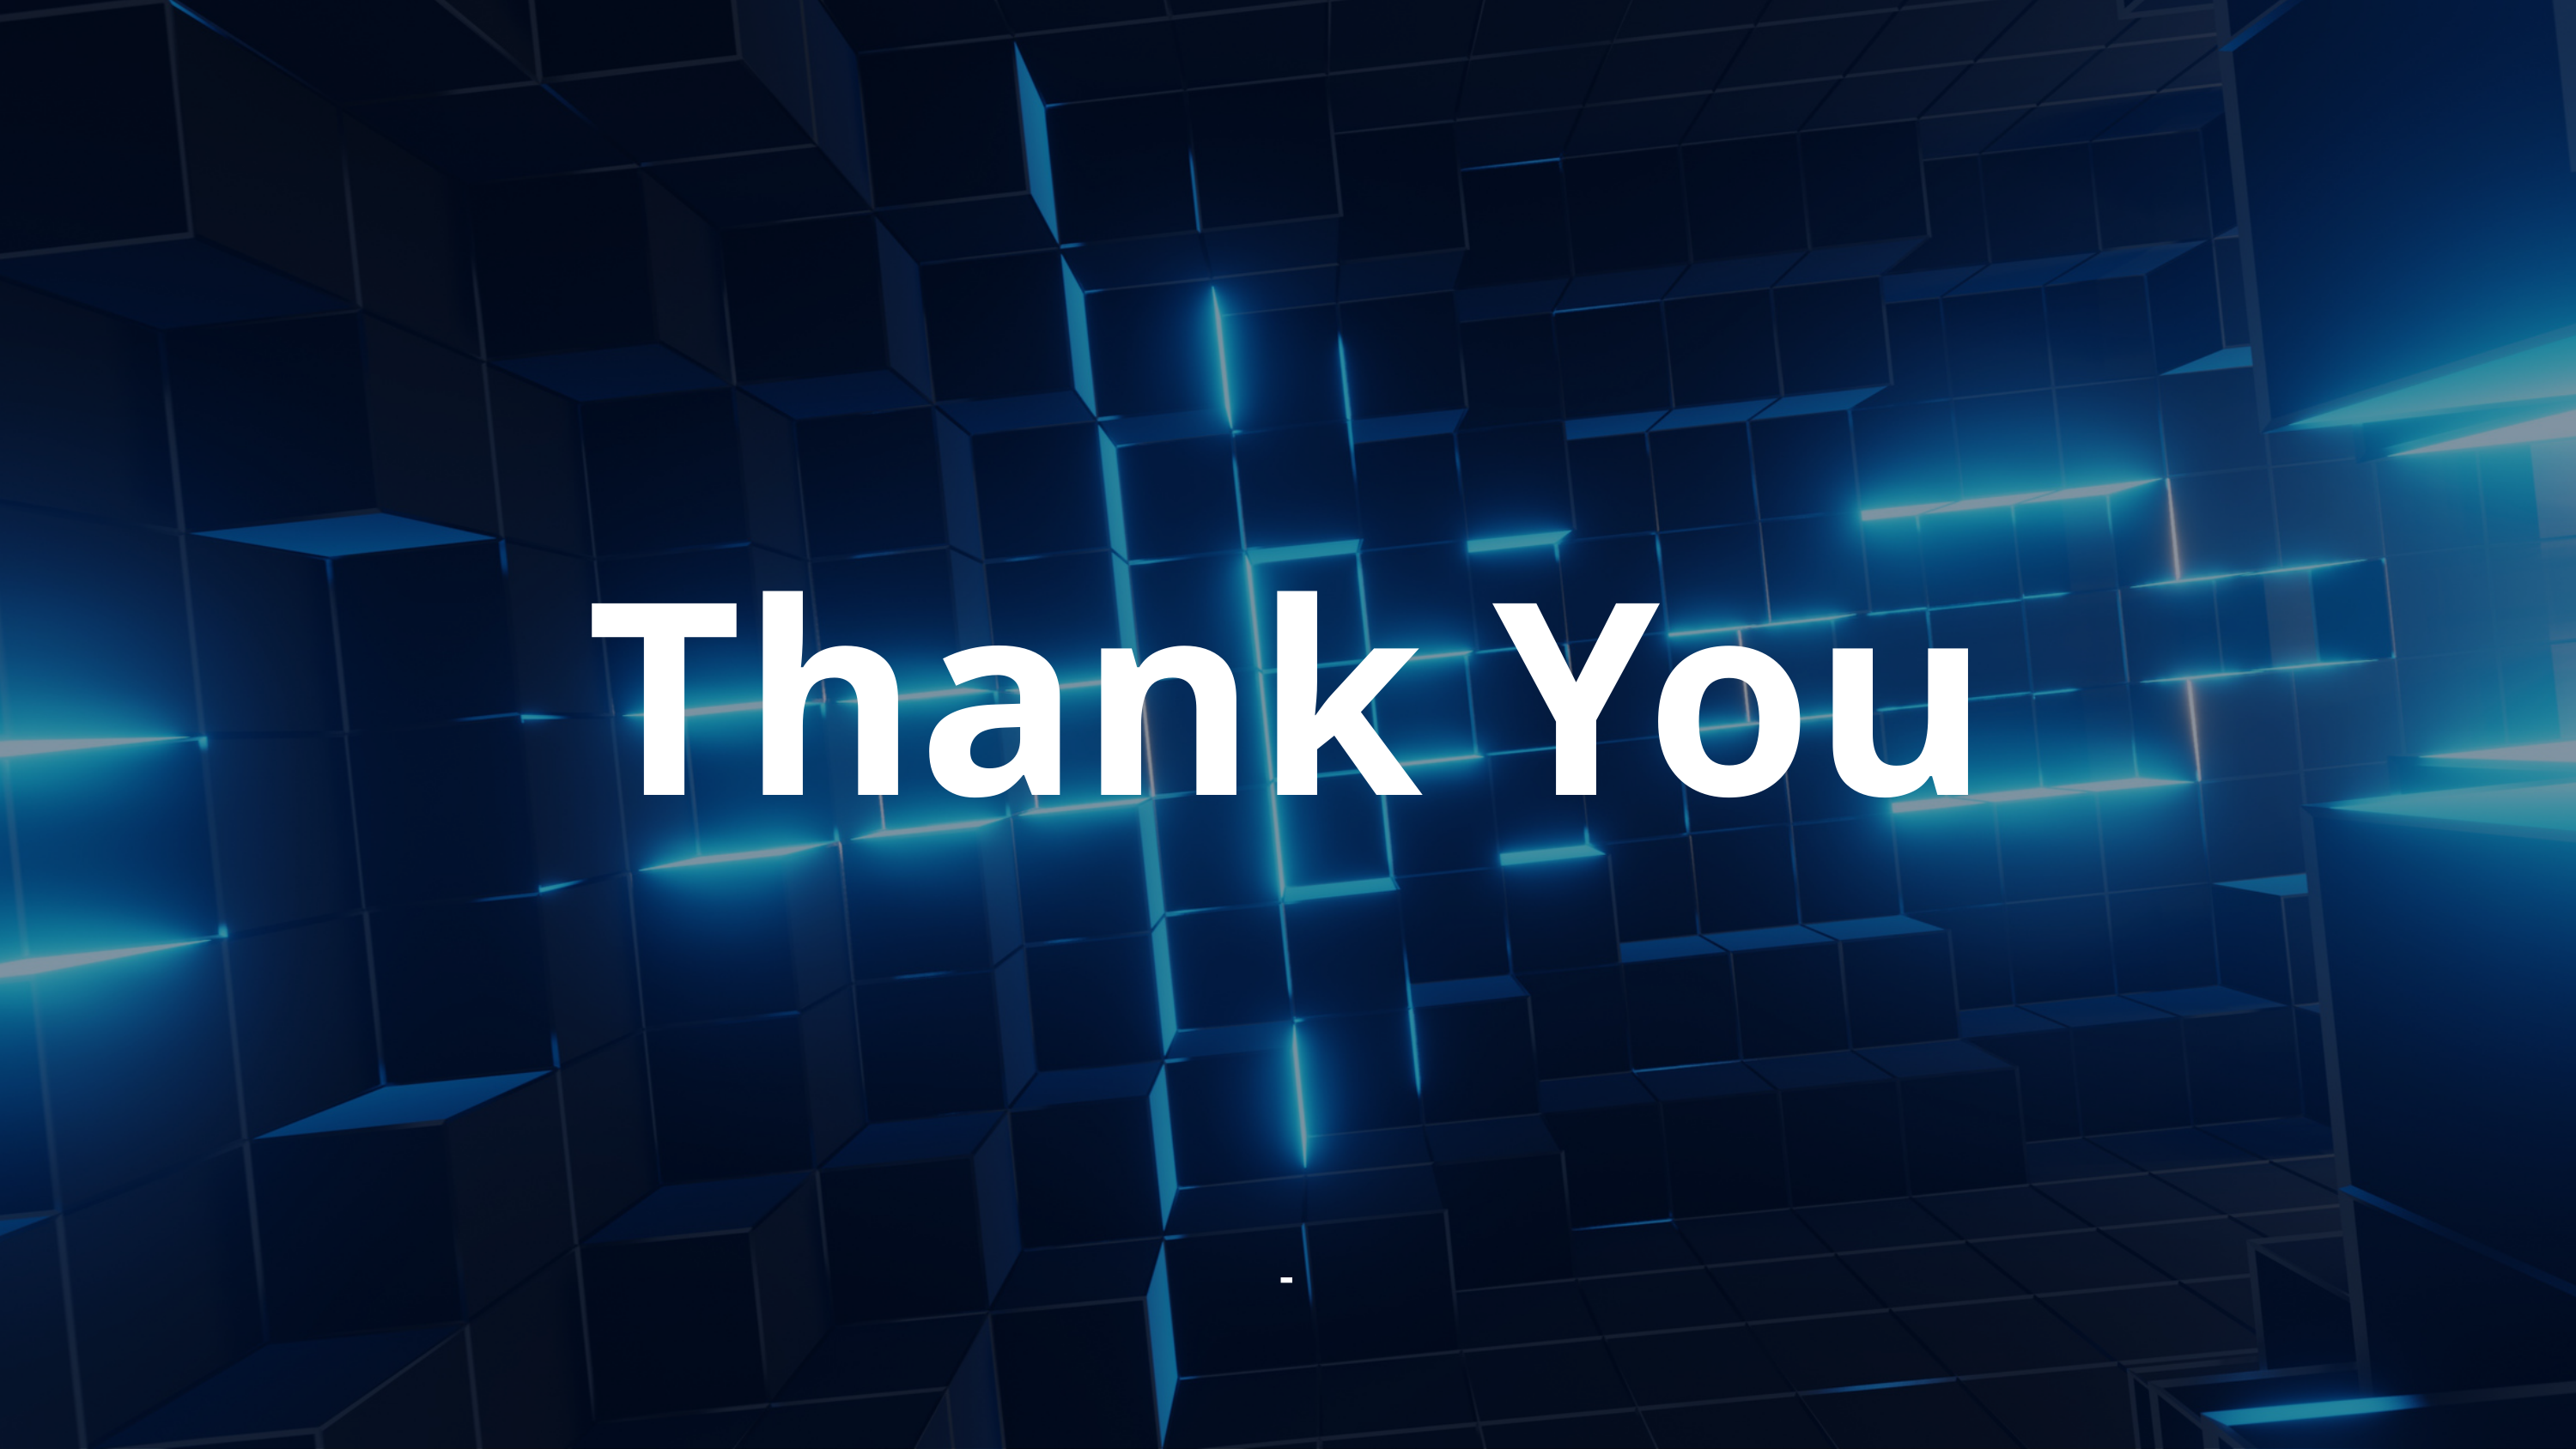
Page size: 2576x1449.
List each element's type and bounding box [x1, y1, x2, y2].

text_box [0, 0, 2576, 1449]
